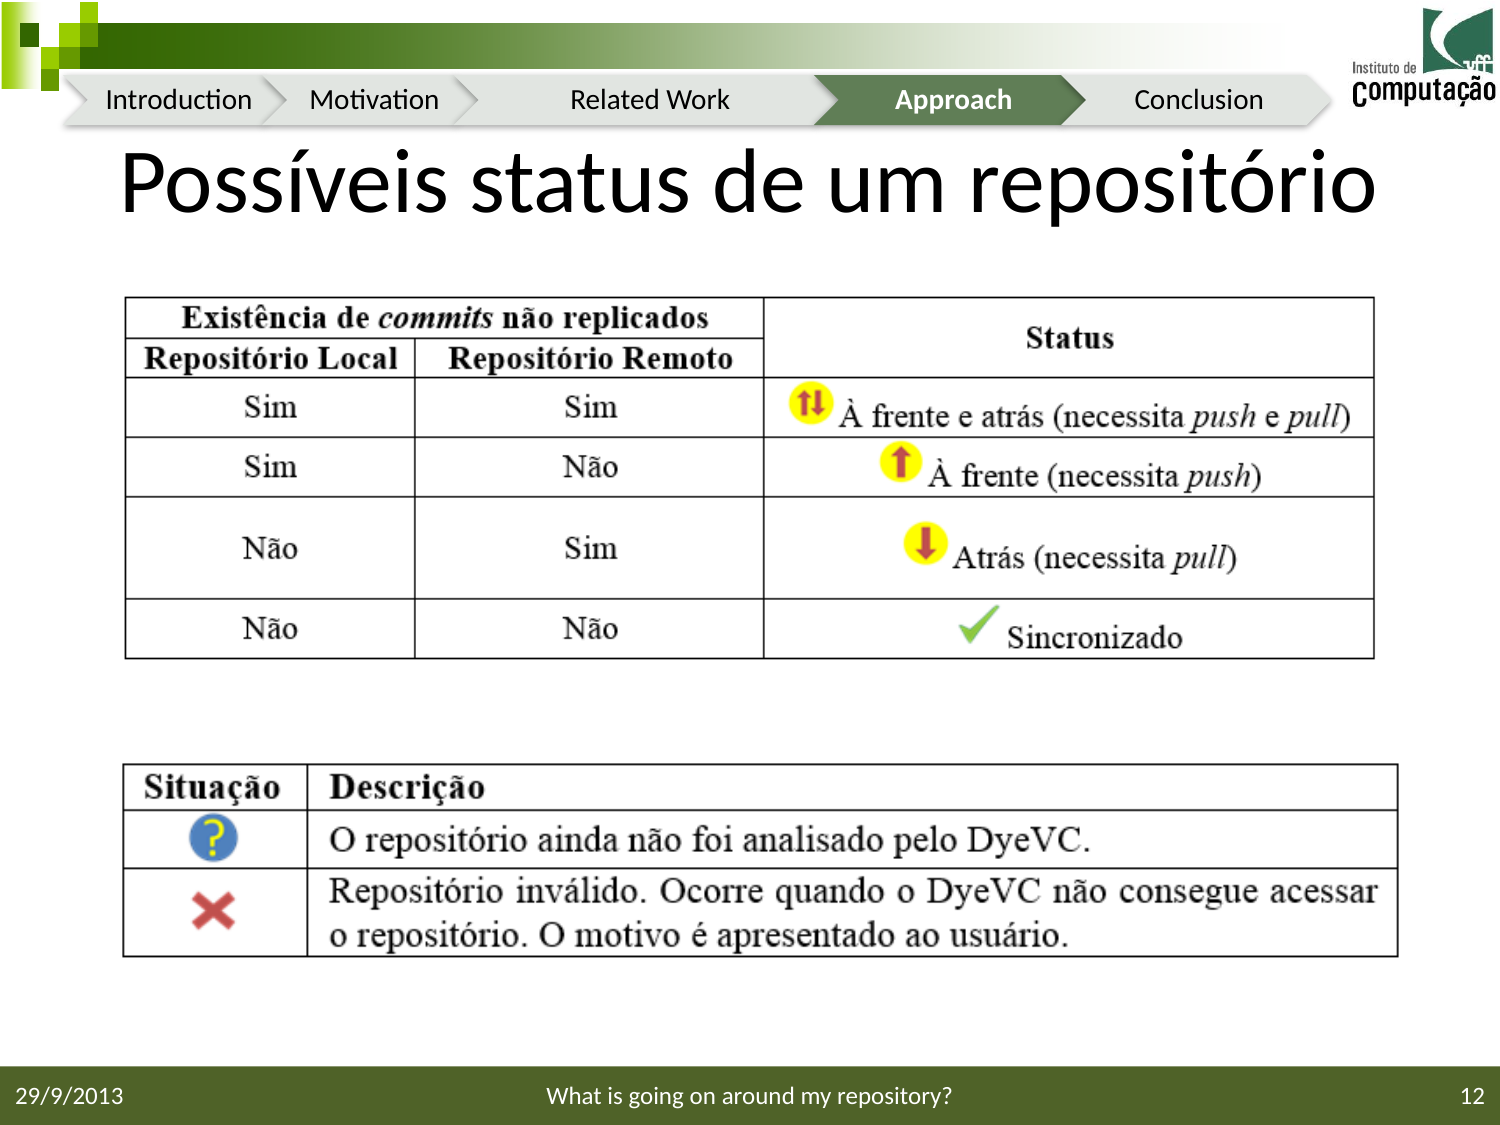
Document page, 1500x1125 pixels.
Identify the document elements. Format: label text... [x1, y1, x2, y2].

slide_number 12 [1149, 1065, 1500, 1125]
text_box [62, 74, 1333, 126]
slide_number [0, 1065, 350, 1125]
footer What is going on around my repository? [412, 1065, 1088, 1125]
title Possíveis status de um repositório [23, 82, 1477, 270]
picture [114, 755, 1407, 963]
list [114, 286, 1386, 669]
